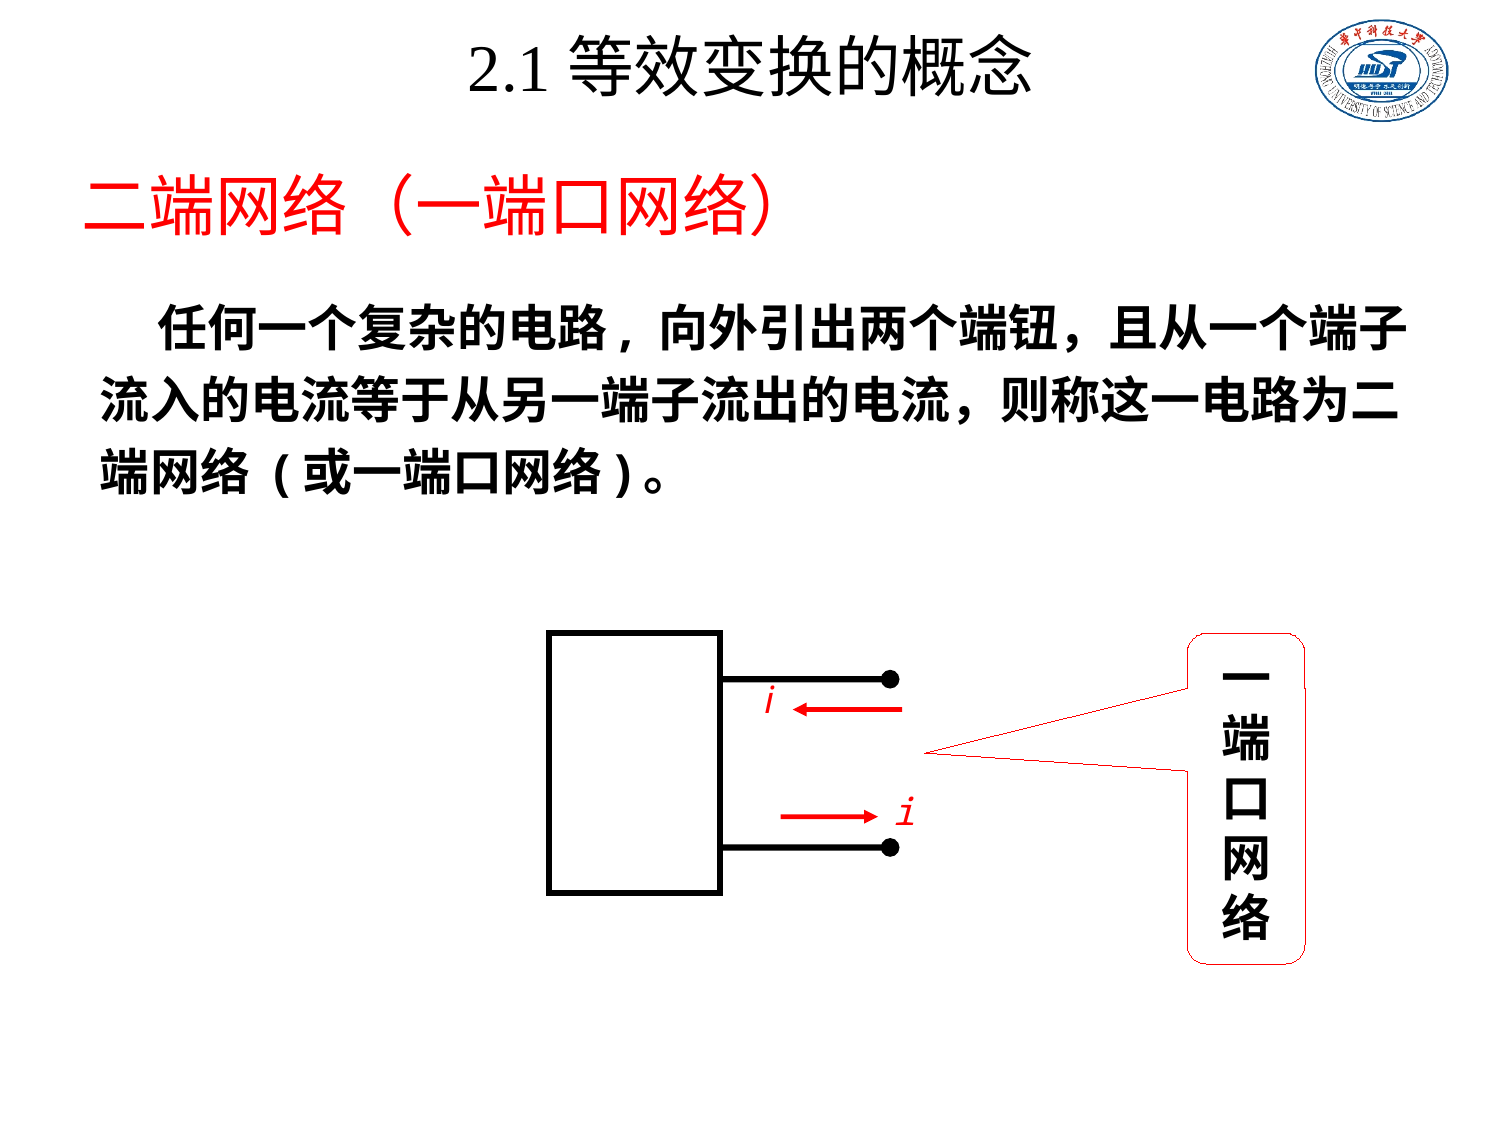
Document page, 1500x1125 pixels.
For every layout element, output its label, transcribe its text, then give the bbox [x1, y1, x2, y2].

text_box 一端口网络 [940, 633, 1306, 965]
text_box 2.1等效变换的概念 [64, 26, 1453, 102]
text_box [549, 633, 940, 894]
text_box 任何一个复杂的电路, 向外引出两个端钮，且从一个端子流入的电流等于从另一端子流出的电流，则称这一电路为二端网络 (或一端口网络)。 [85, 277, 1432, 508]
picture [1305, 13, 1459, 125]
text_box 二端网络（一端口网络） [53, 156, 845, 252]
